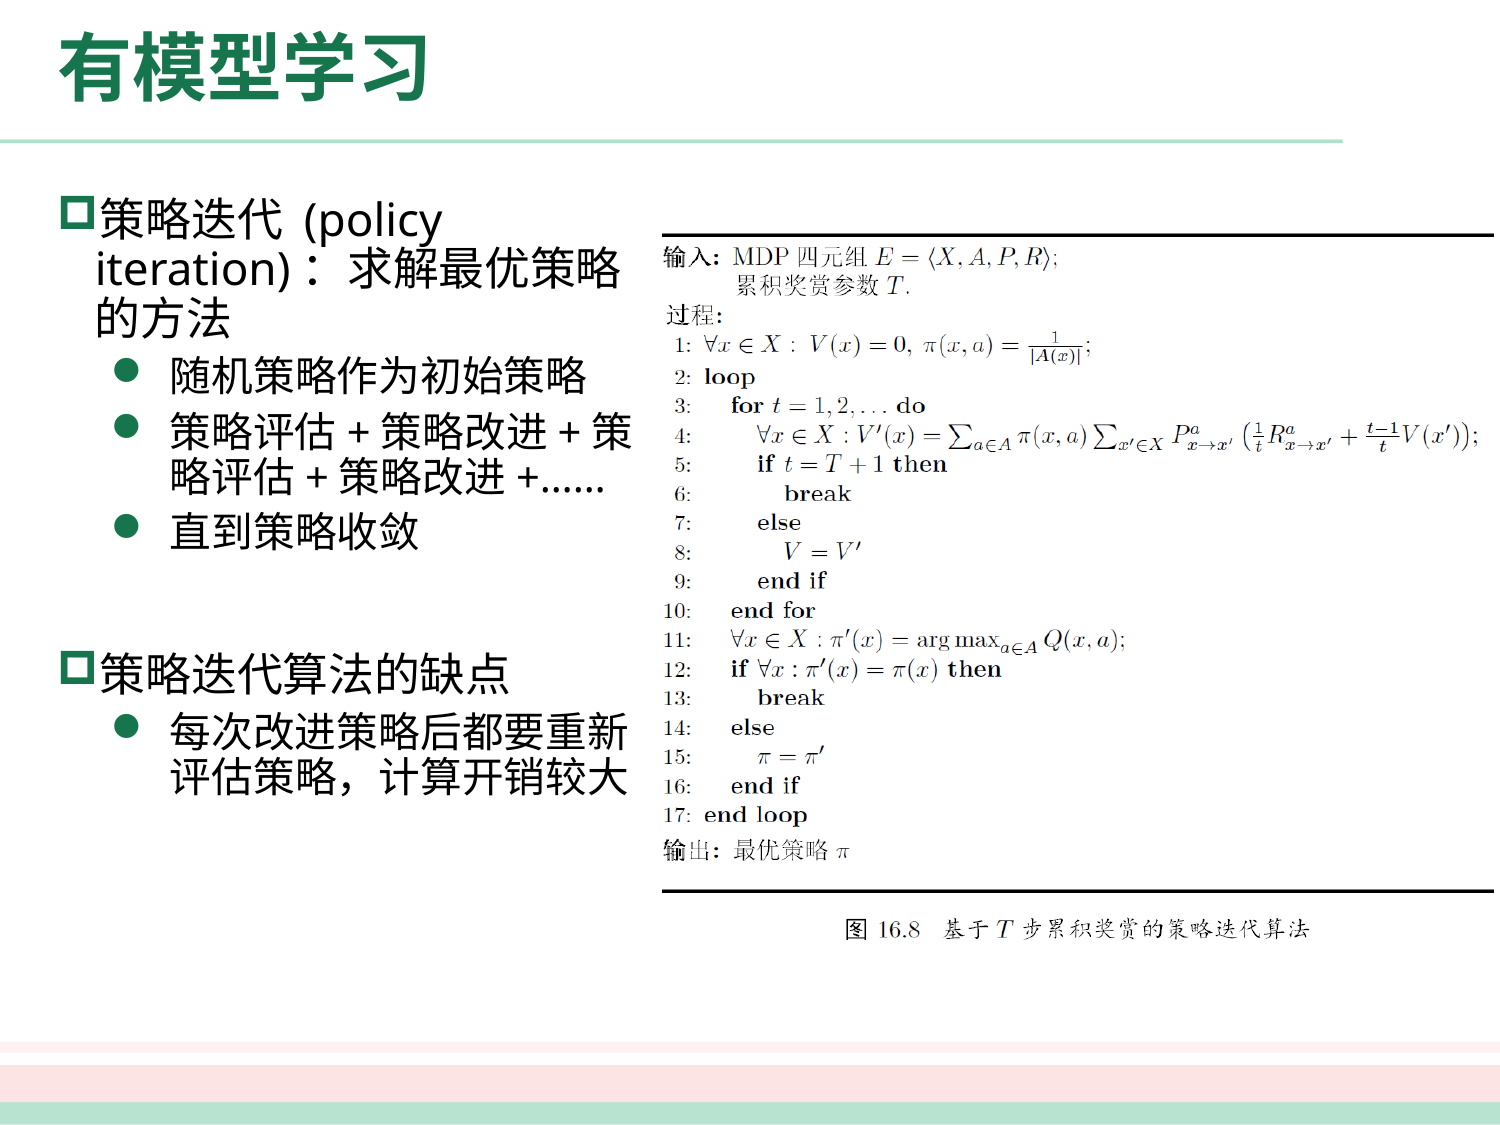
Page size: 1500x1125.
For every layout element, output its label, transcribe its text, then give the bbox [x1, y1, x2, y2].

title 有模型学习 [42, 7, 1337, 136]
picture [0, 0, 1500, 1125]
list 策略迭代 (policy iteration)：求解最优策略的方法 随机策略作为初始策略 策略评估+策略改进+策略评估+策略改进+…… 直到策略收敛 策略迭代算法的缺点 每次改进策略后都要重新评估策略，计算开销较大 [42, 189, 673, 1018]
